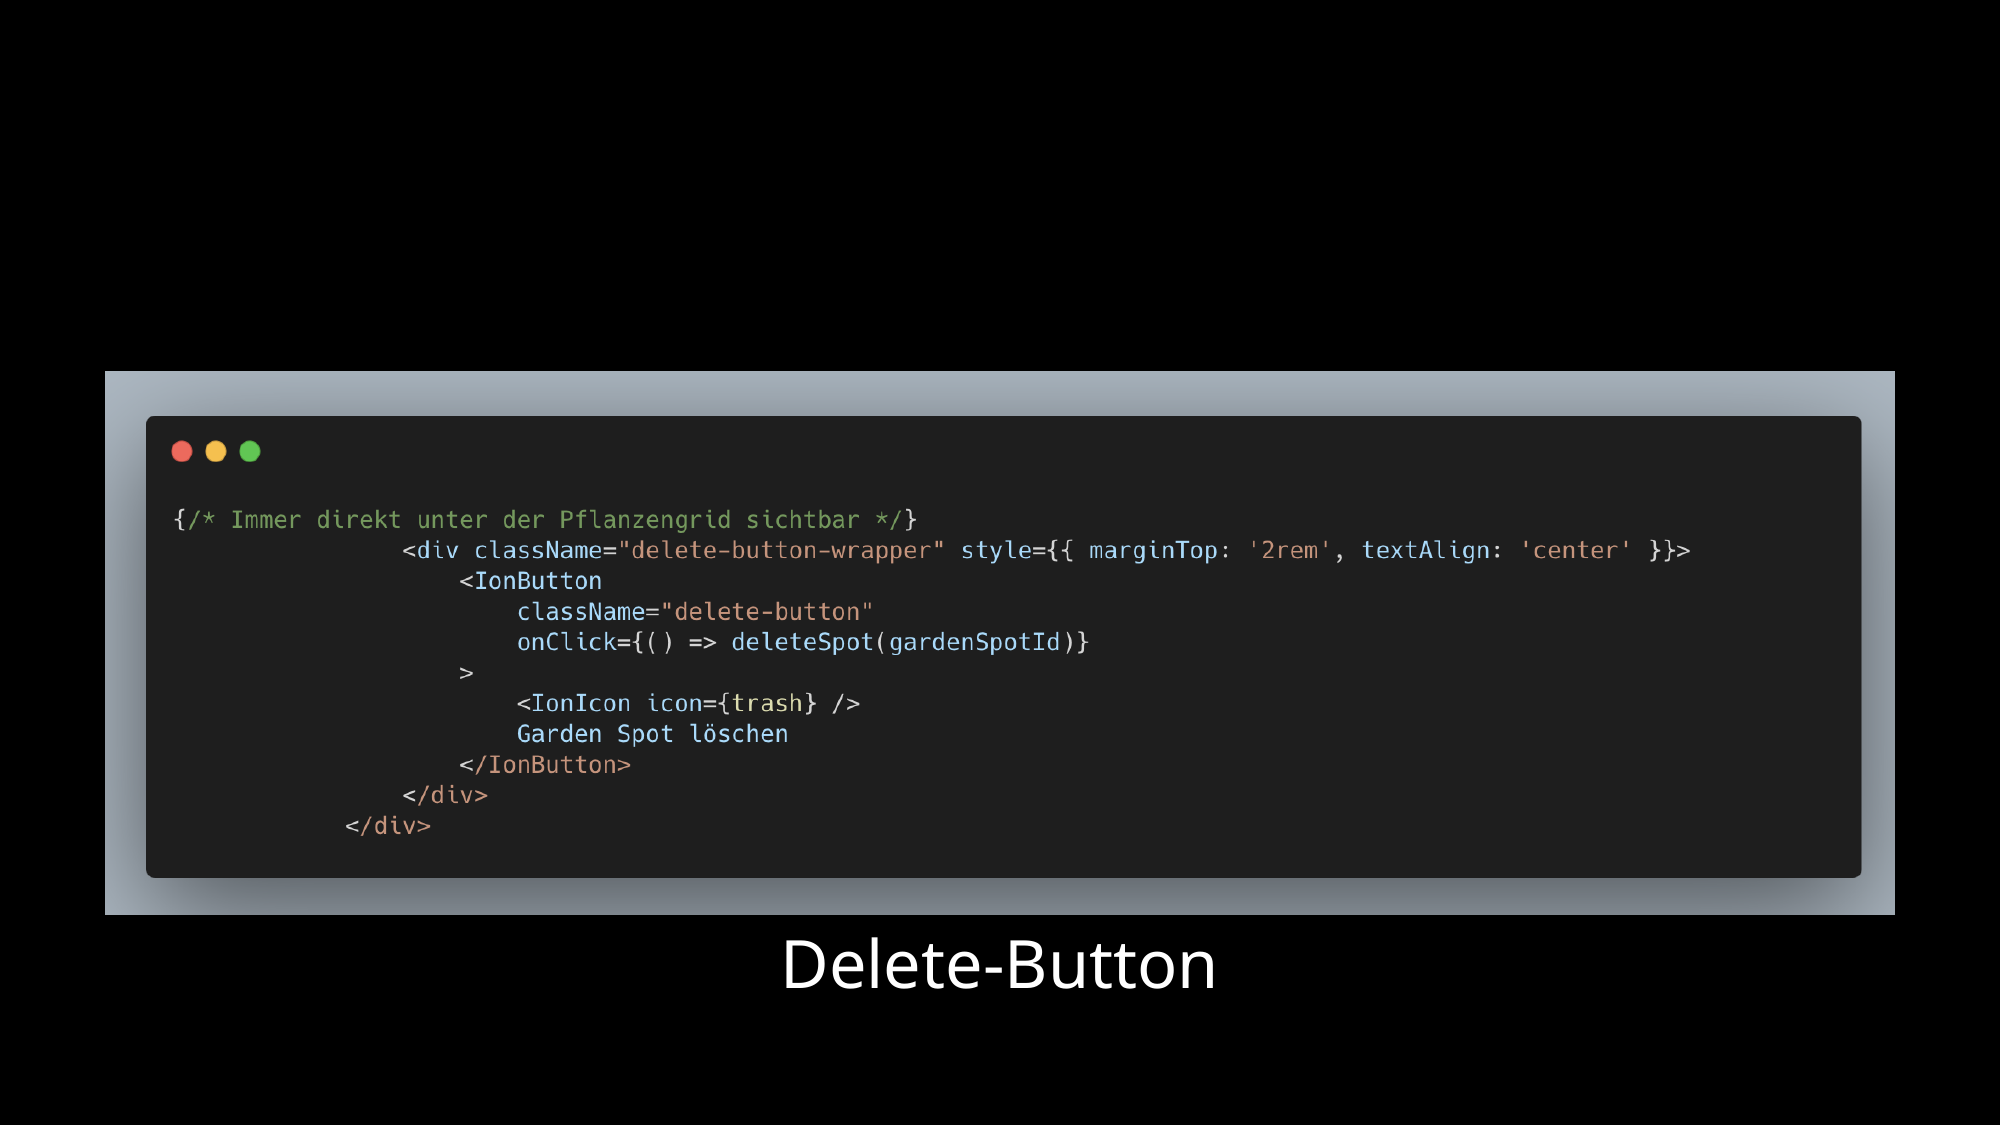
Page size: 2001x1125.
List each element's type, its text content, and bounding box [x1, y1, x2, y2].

title Delete-Button [105, 916, 1895, 1020]
picture [105, 371, 1896, 916]
